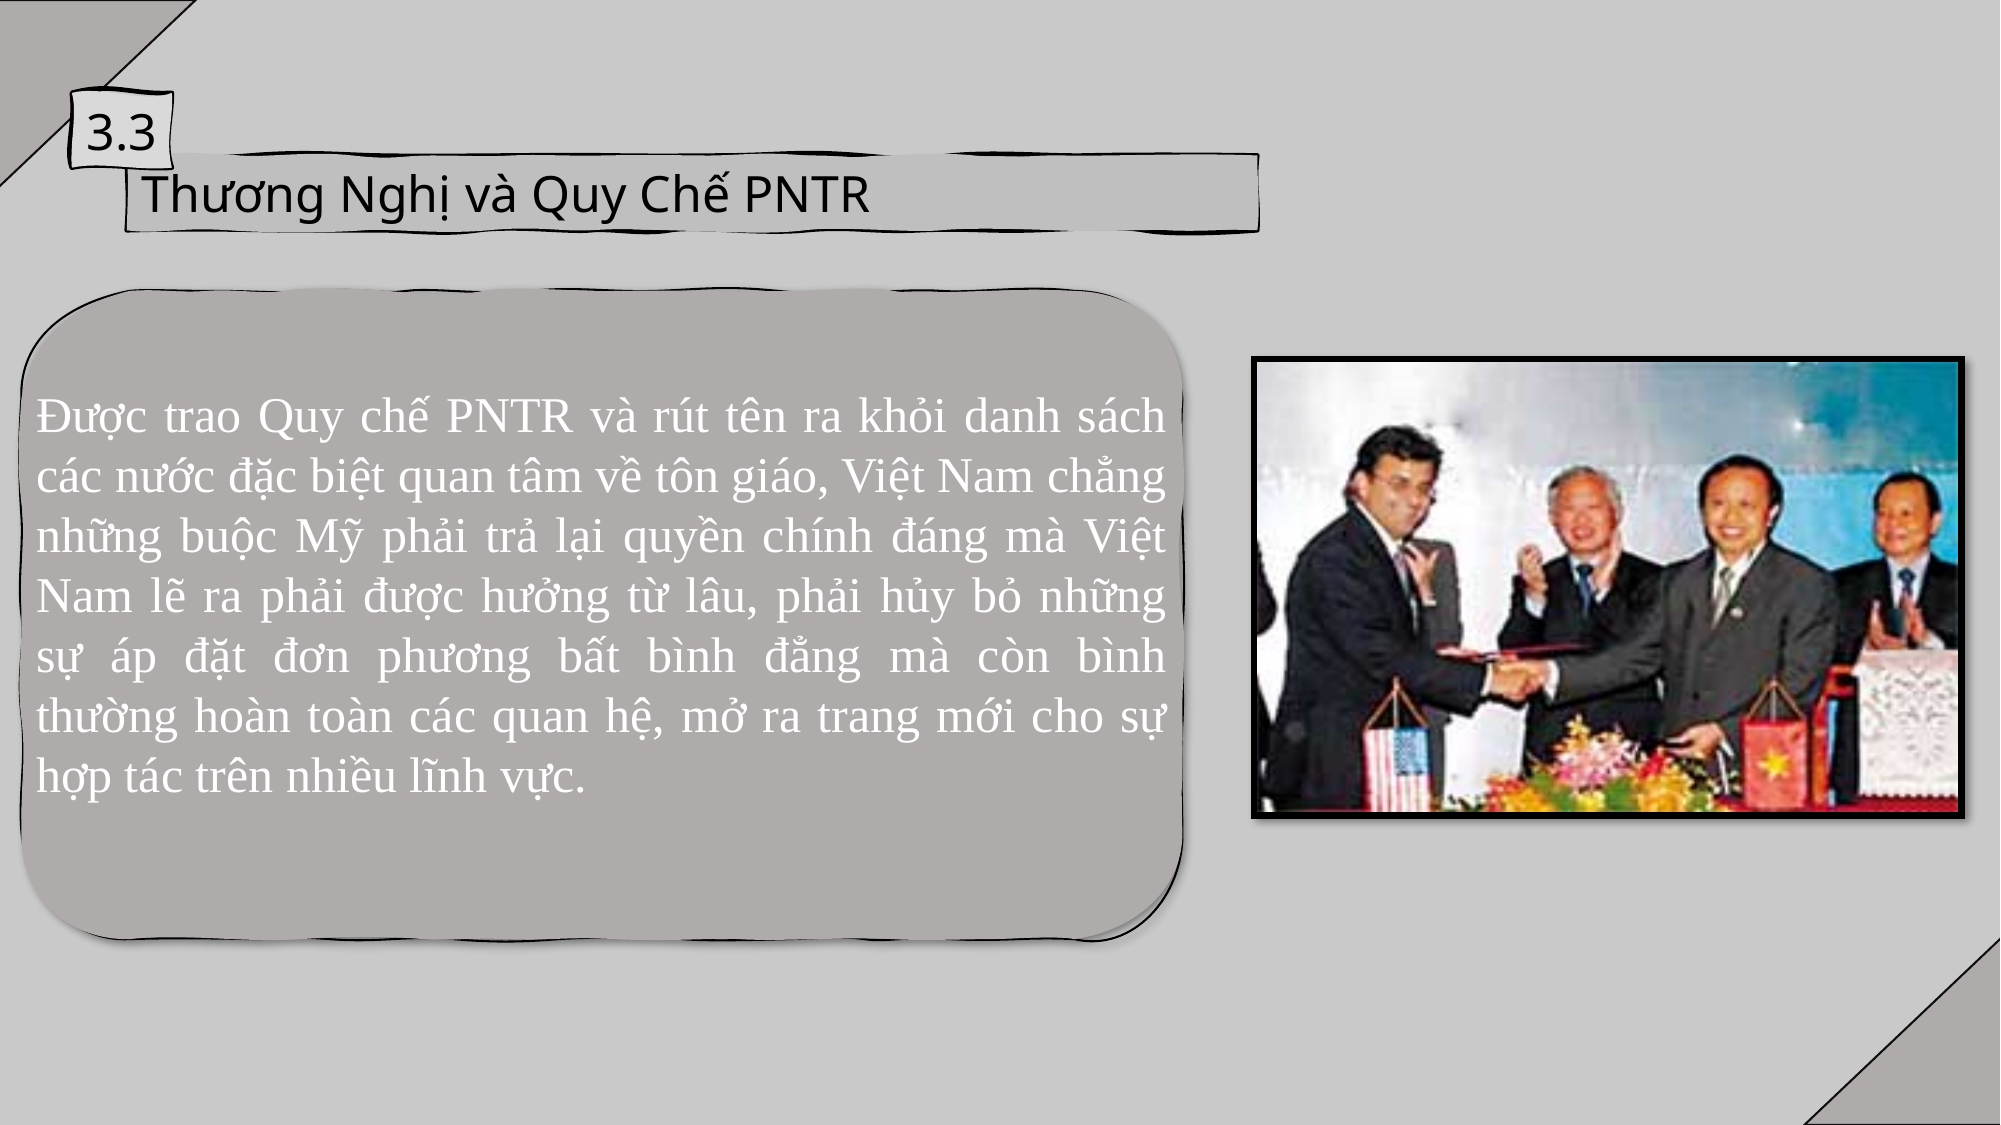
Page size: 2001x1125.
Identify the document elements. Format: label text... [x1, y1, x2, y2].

text_box [0, 0, 198, 188]
text_box Được trao Quy chế PNTR và rút tên ra khỏi danh sách các nước đặc biệt quan tâm về tôn giáo, Việt Nam chẳng những buộc Mỹ phải trả lại quyền chính đáng mà Việt Nam lẽ ra phải được hưởng từ lâu, phải hủy bỏ những sự áp đặt đơn phương bất bình đẳng mà còn bình thường hoàn toàn các quan hệ, mở ra trang mới cho sự hợp tác trên nhiều lĩnh vực. [18, 287, 1186, 943]
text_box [74, 92, 1258, 232]
text_box [1802, 937, 2000, 1125]
picture [1257, 362, 1959, 813]
